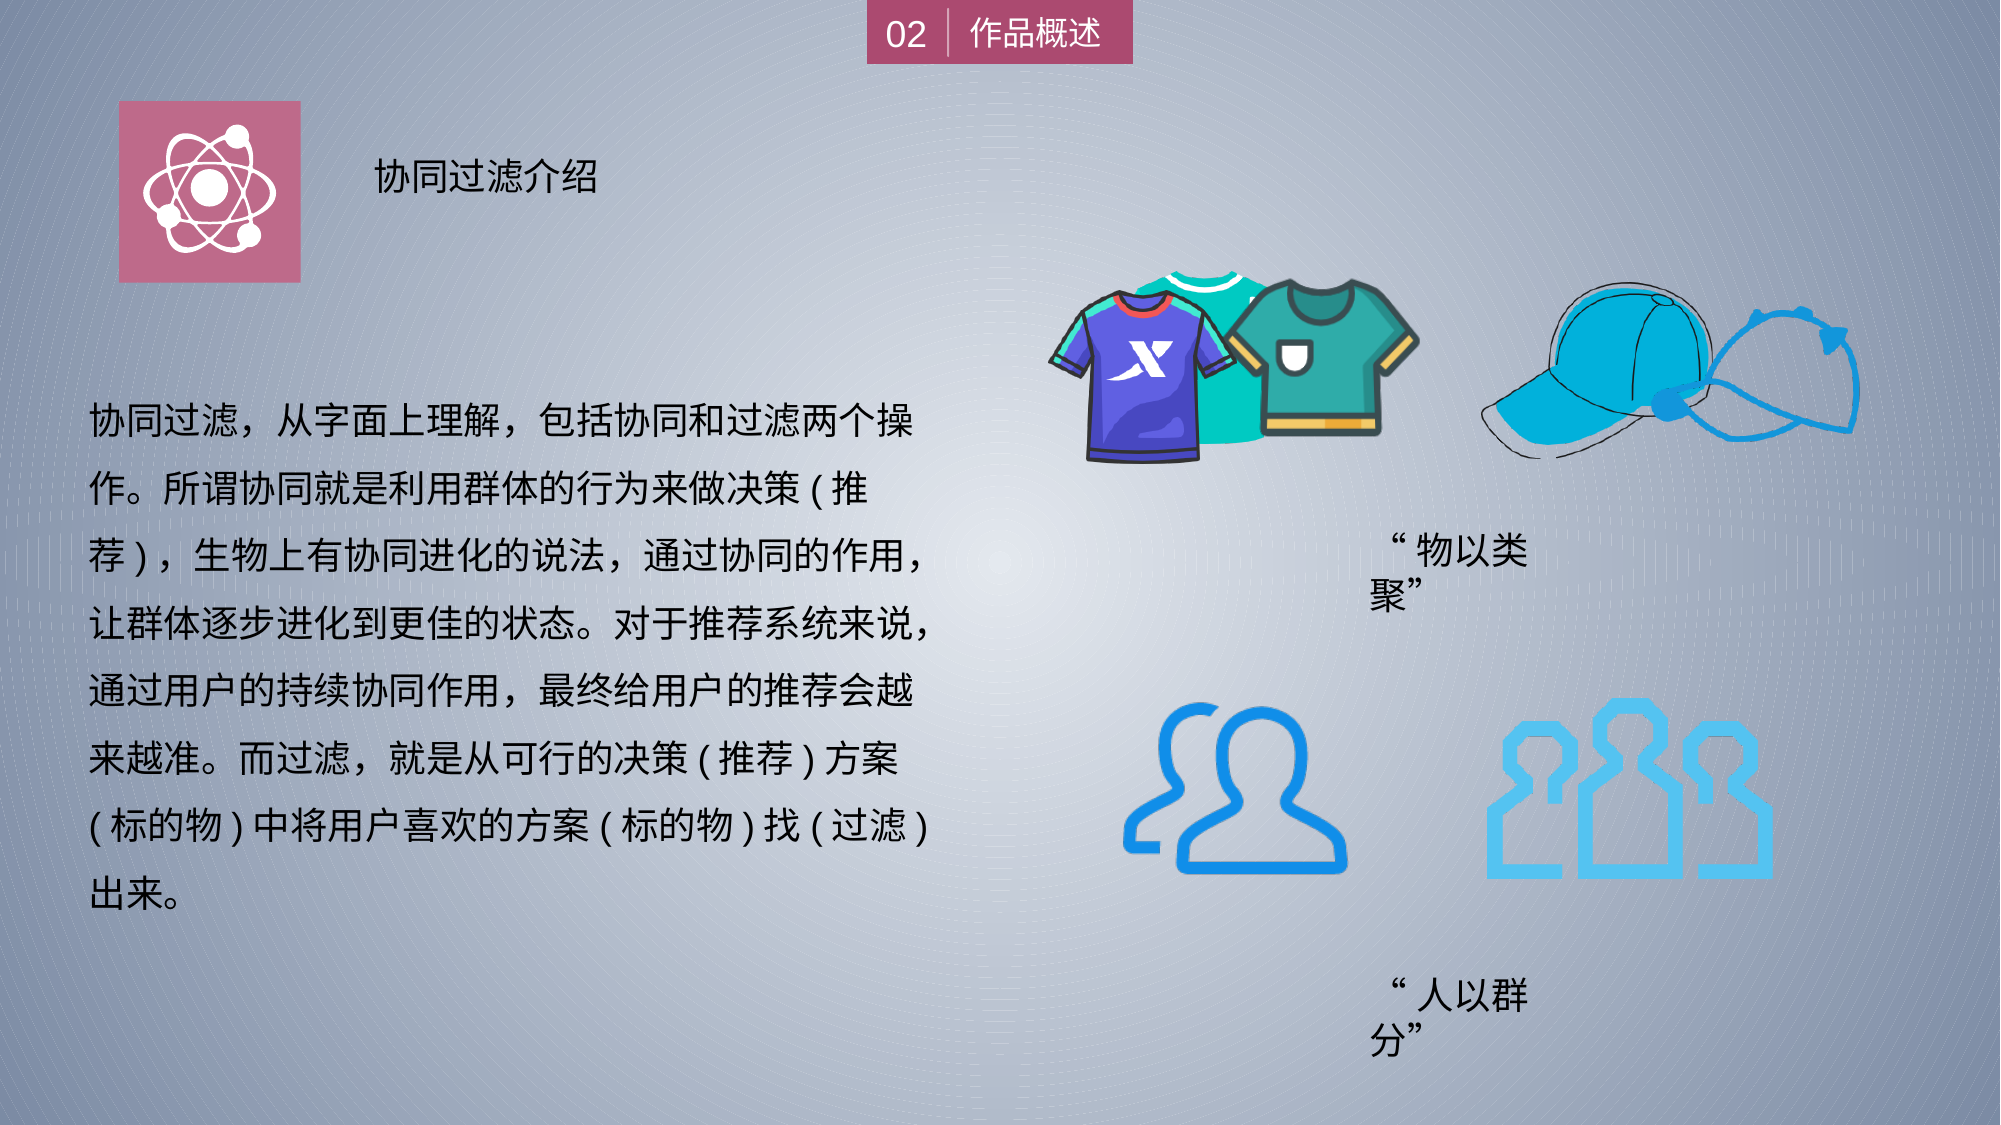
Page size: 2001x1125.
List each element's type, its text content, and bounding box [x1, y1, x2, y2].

text_box 协同过滤介绍 [359, 145, 1026, 206]
picture [1481, 282, 1893, 464]
picture [1048, 251, 1427, 464]
text_box 协同过滤，从字面上理解，包括协同和过滤两个操作。所谓协同就是利用群体的行为来做决策(推荐)，生物上有协同进化的说法，通过协同的作用，让群体逐步进化到更佳的状态。对于推荐系统来说，通过用户的持续协同作用，最终给用户的推荐会越来越准。而过滤，就是从可行的决策(推荐)方案(标的物)中将用户喜欢的方案(标的物)找(过滤)出来。 [73, 367, 955, 923]
text_box “物以类聚” [1355, 519, 1564, 625]
text_box “人以群分” [1355, 964, 1565, 1070]
picture [1111, 666, 1356, 911]
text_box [119, 101, 301, 283]
picture [1487, 698, 1773, 879]
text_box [867, 0, 1133, 63]
